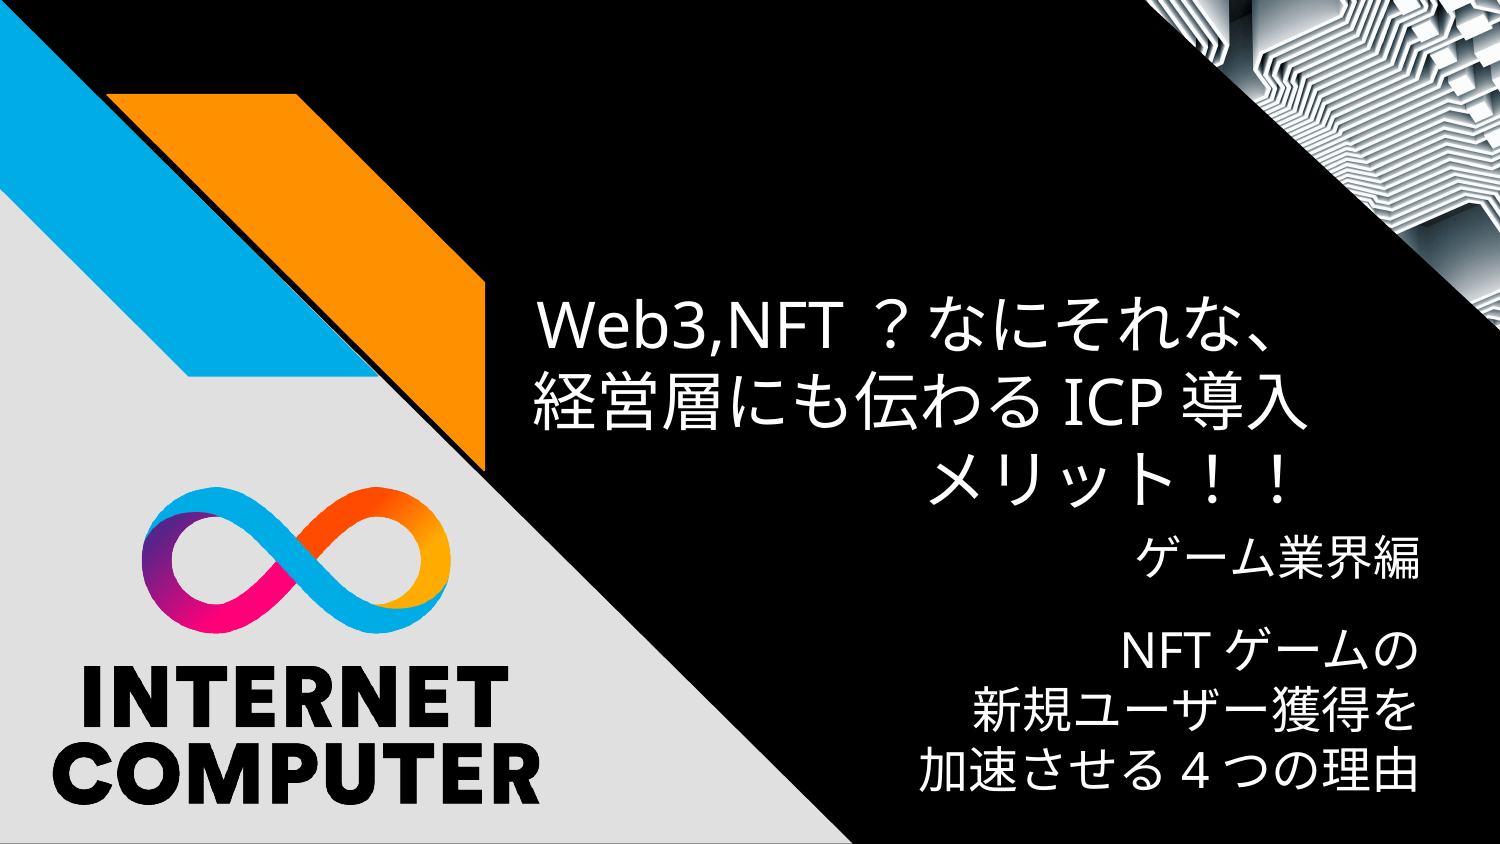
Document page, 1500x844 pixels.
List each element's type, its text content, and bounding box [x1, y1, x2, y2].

subtitle ゲーム業界編 NFTゲームの 新規ユーザー獲得を 加速させる4つの理由 [714, 503, 1437, 781]
picture [52, 487, 540, 805]
title Web3,NFT？なにそれな、経営層にも伝わるICP導入メリット！！ [501, 268, 1325, 528]
picture [1144, 0, 1500, 331]
